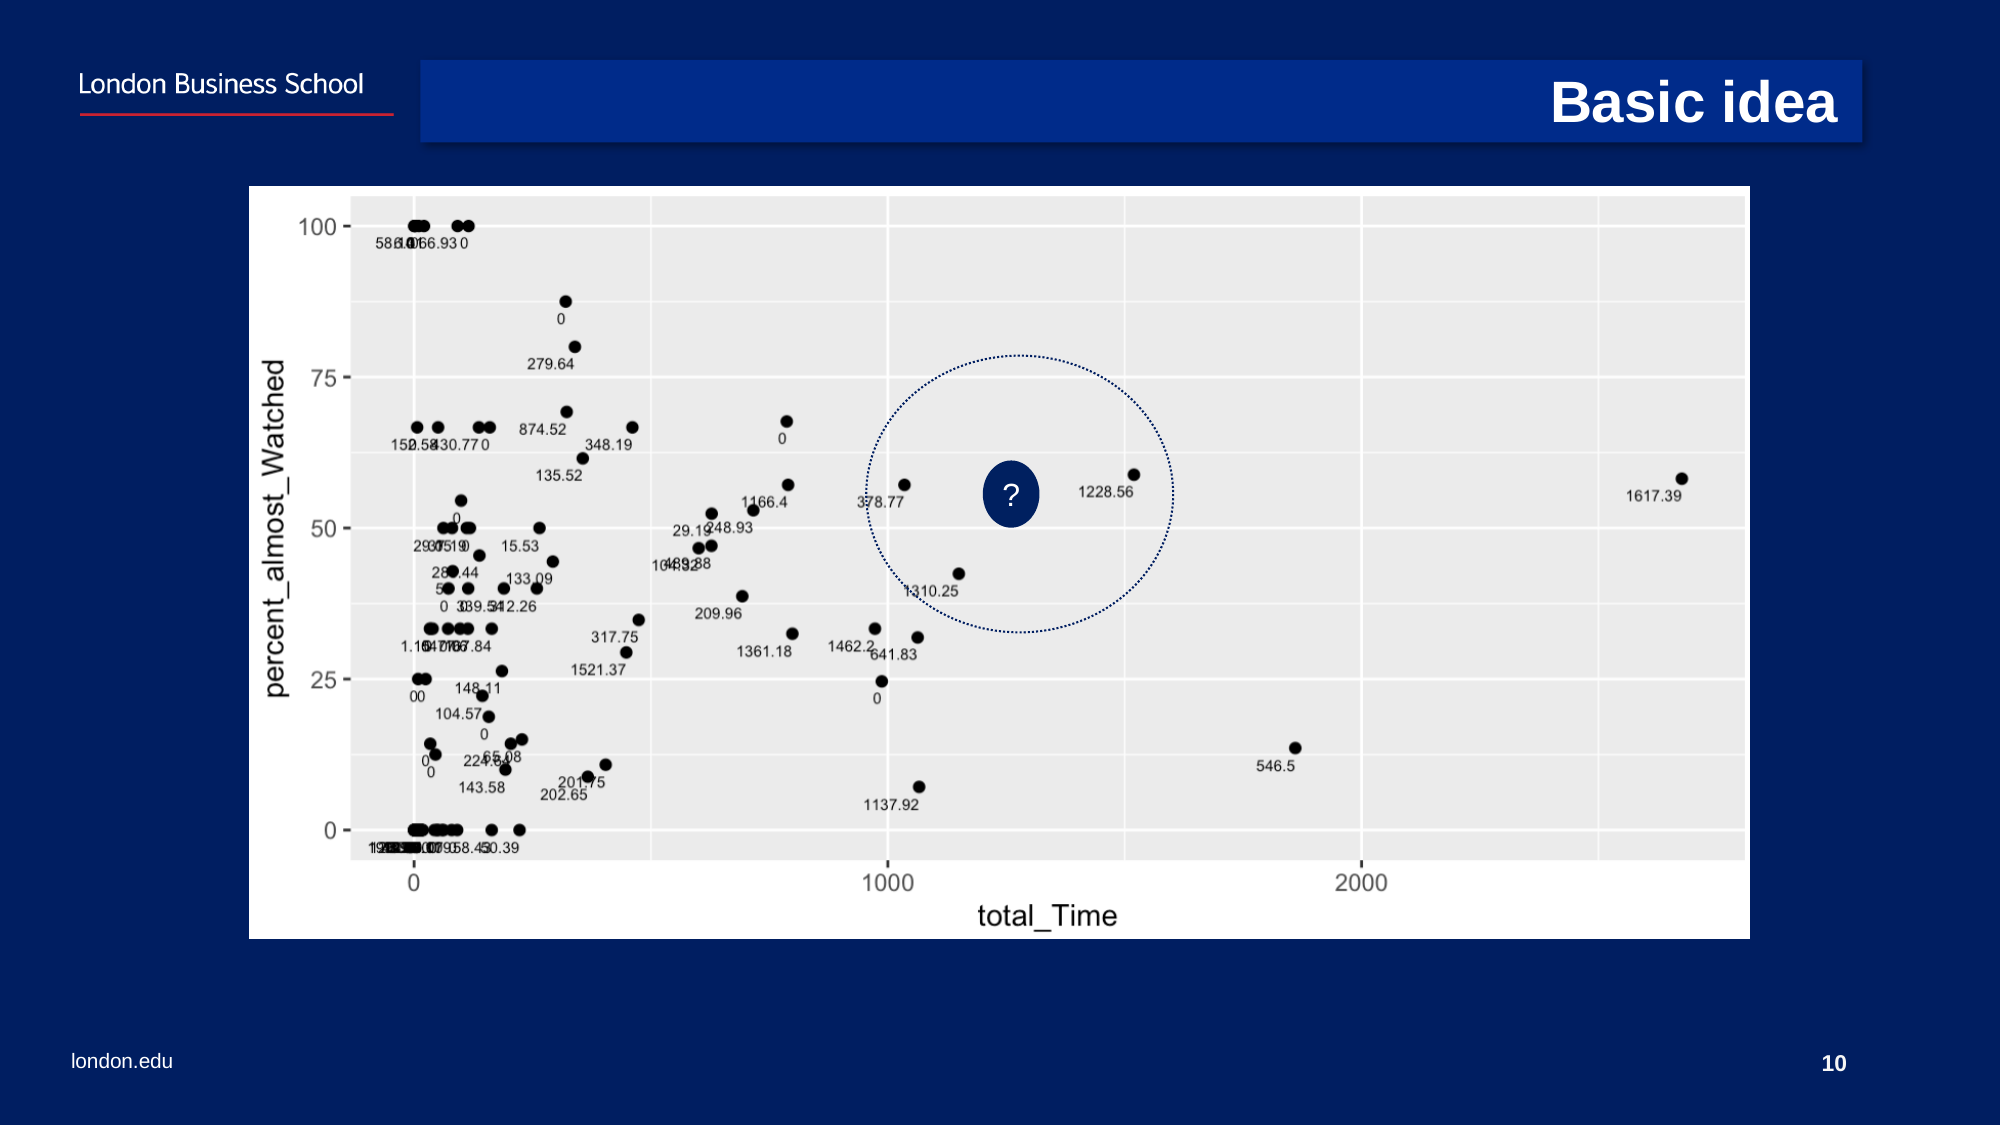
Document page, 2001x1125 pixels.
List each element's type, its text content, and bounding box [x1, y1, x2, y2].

title Basic idea [420, 59, 1863, 143]
picture [66, 59, 394, 137]
picture [249, 186, 1750, 939]
